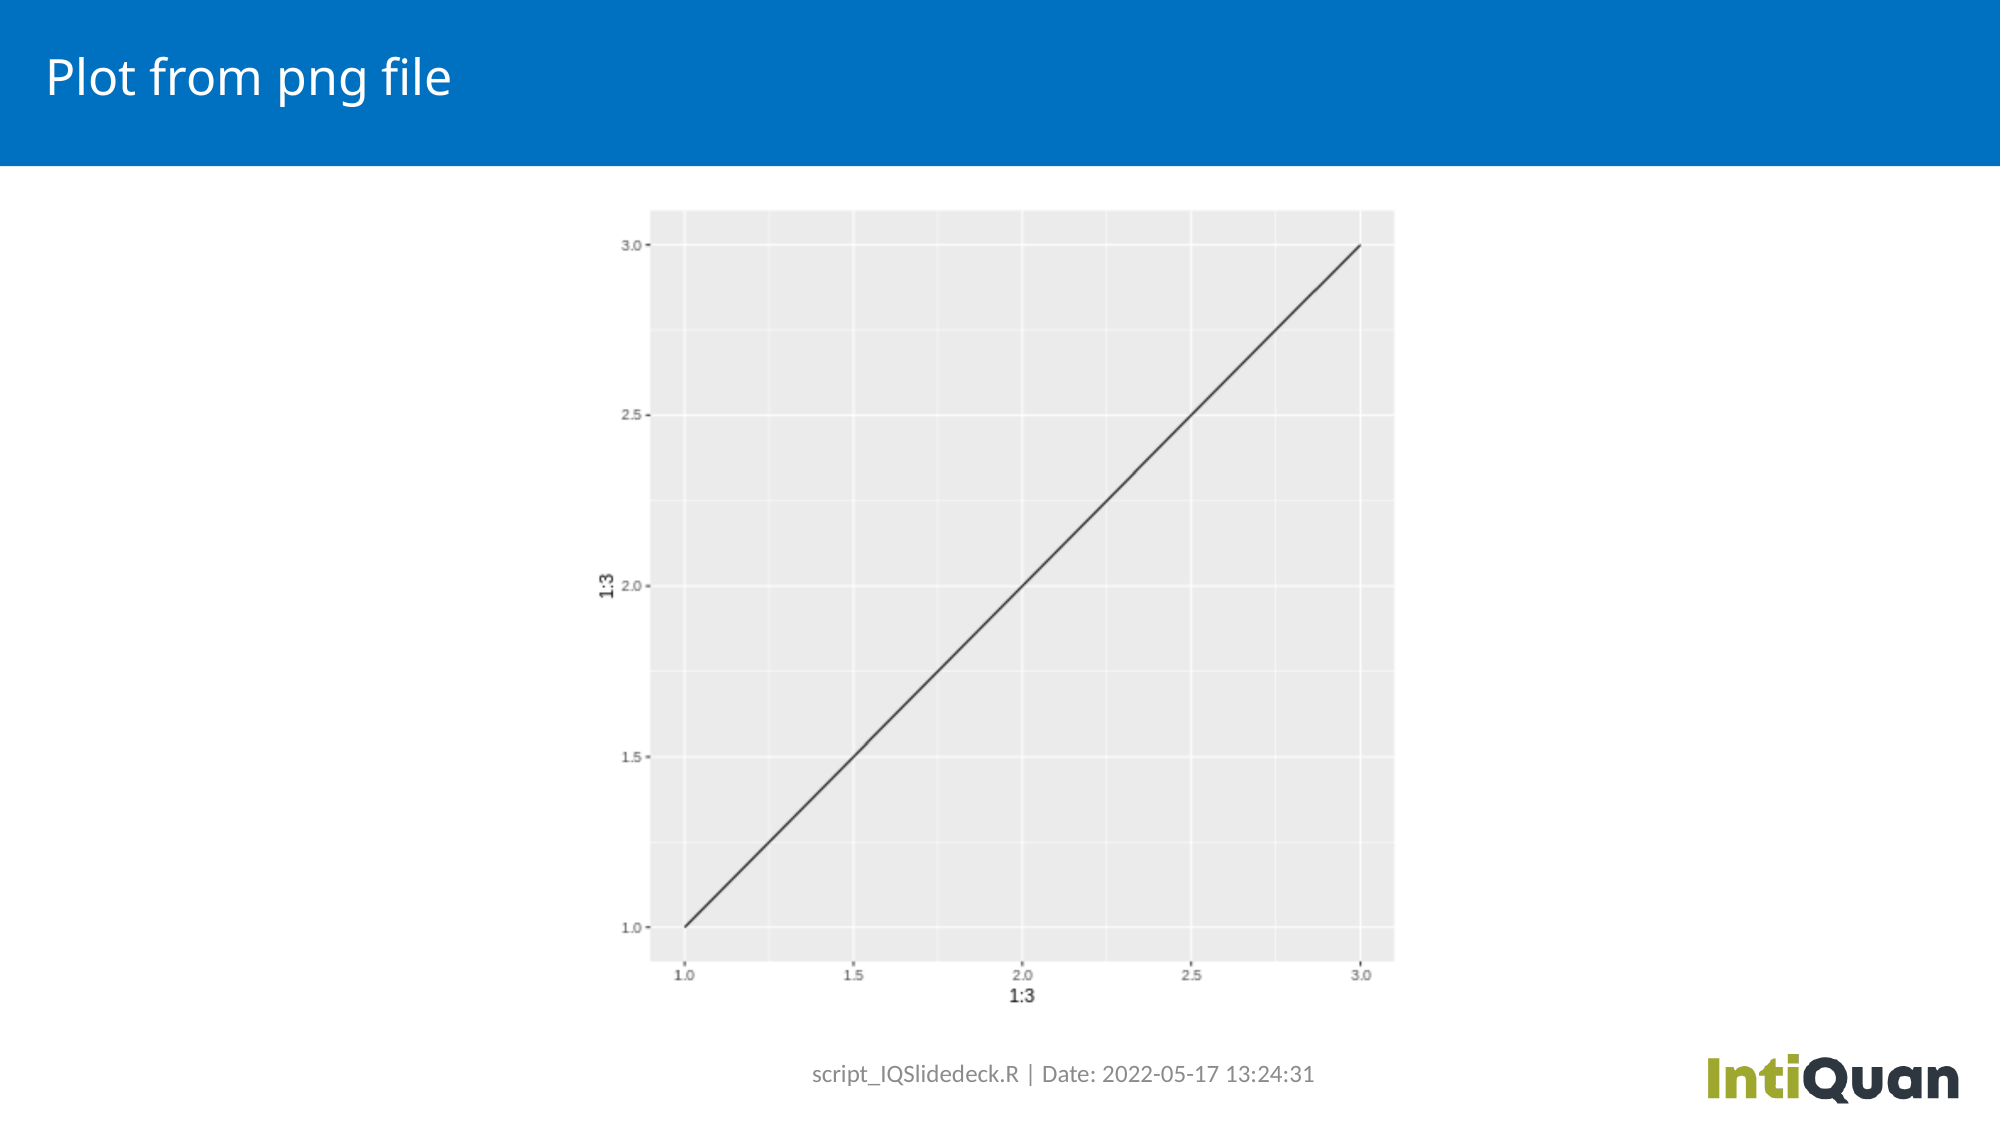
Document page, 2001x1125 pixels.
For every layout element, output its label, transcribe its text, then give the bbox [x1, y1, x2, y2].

title Plot from png file [0, 0, 2000, 167]
footer script_IQSlidedeck.R | Date: 2022-05-17 13:24:31 [449, 1042, 1679, 1103]
picture [1704, 1048, 1959, 1110]
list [41, 201, 1953, 1014]
